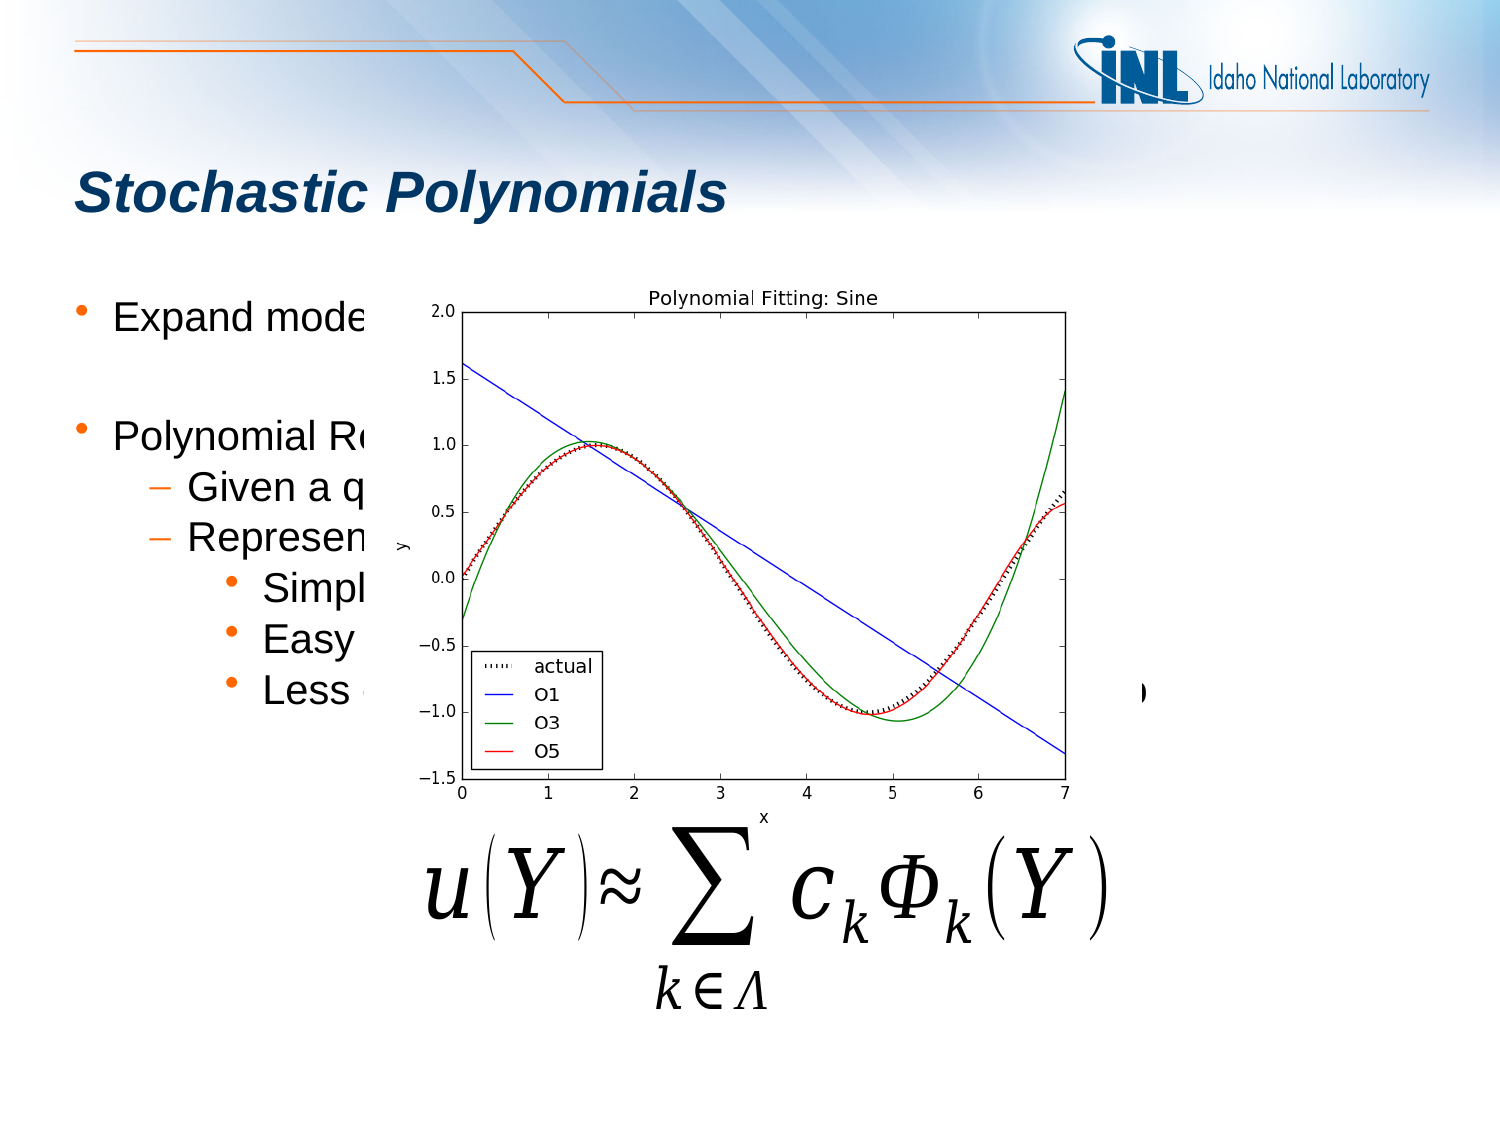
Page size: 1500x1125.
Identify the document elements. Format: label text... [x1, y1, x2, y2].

list Expand model as combination of polynomials Polynomial Representation Given a quantity of interest: Represent as combination of polynomials: Simpler to evaluate Easy to get statistical moments Less effort and more accurate than Monte Carlo [74, 297, 1426, 1005]
picture [0, 0, 1500, 1125]
title Stochastic Polynomials [74, 164, 1426, 227]
